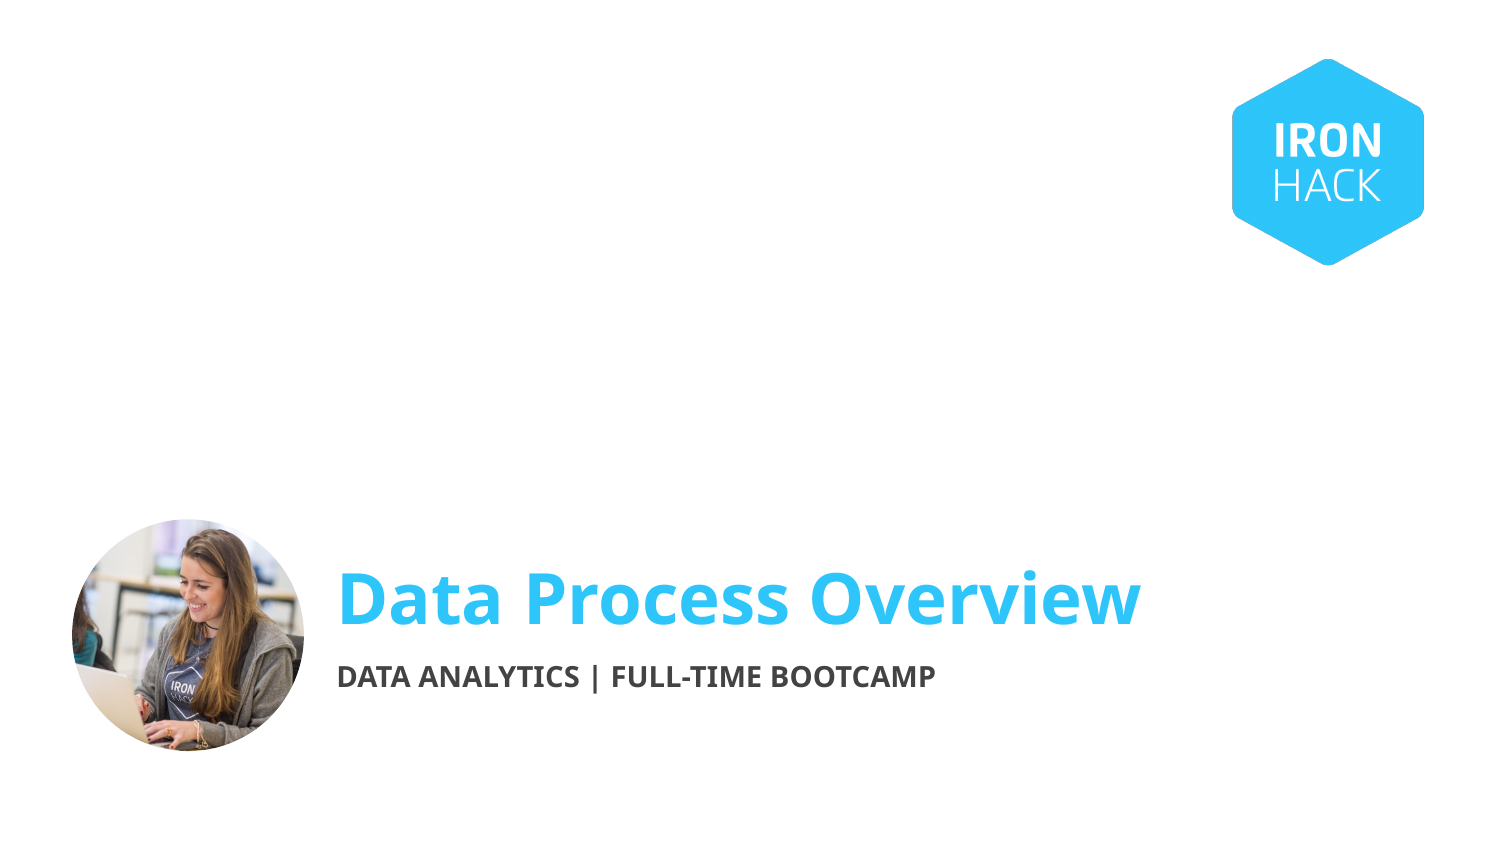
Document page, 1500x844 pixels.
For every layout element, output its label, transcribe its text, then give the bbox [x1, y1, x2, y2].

picture [1191, 25, 1465, 299]
title DATA ANALYTICS | FULL-TIME BOOTCAMP [321, 643, 1122, 709]
picture [71, 519, 305, 752]
title Data Process Overview [321, 538, 1500, 633]
